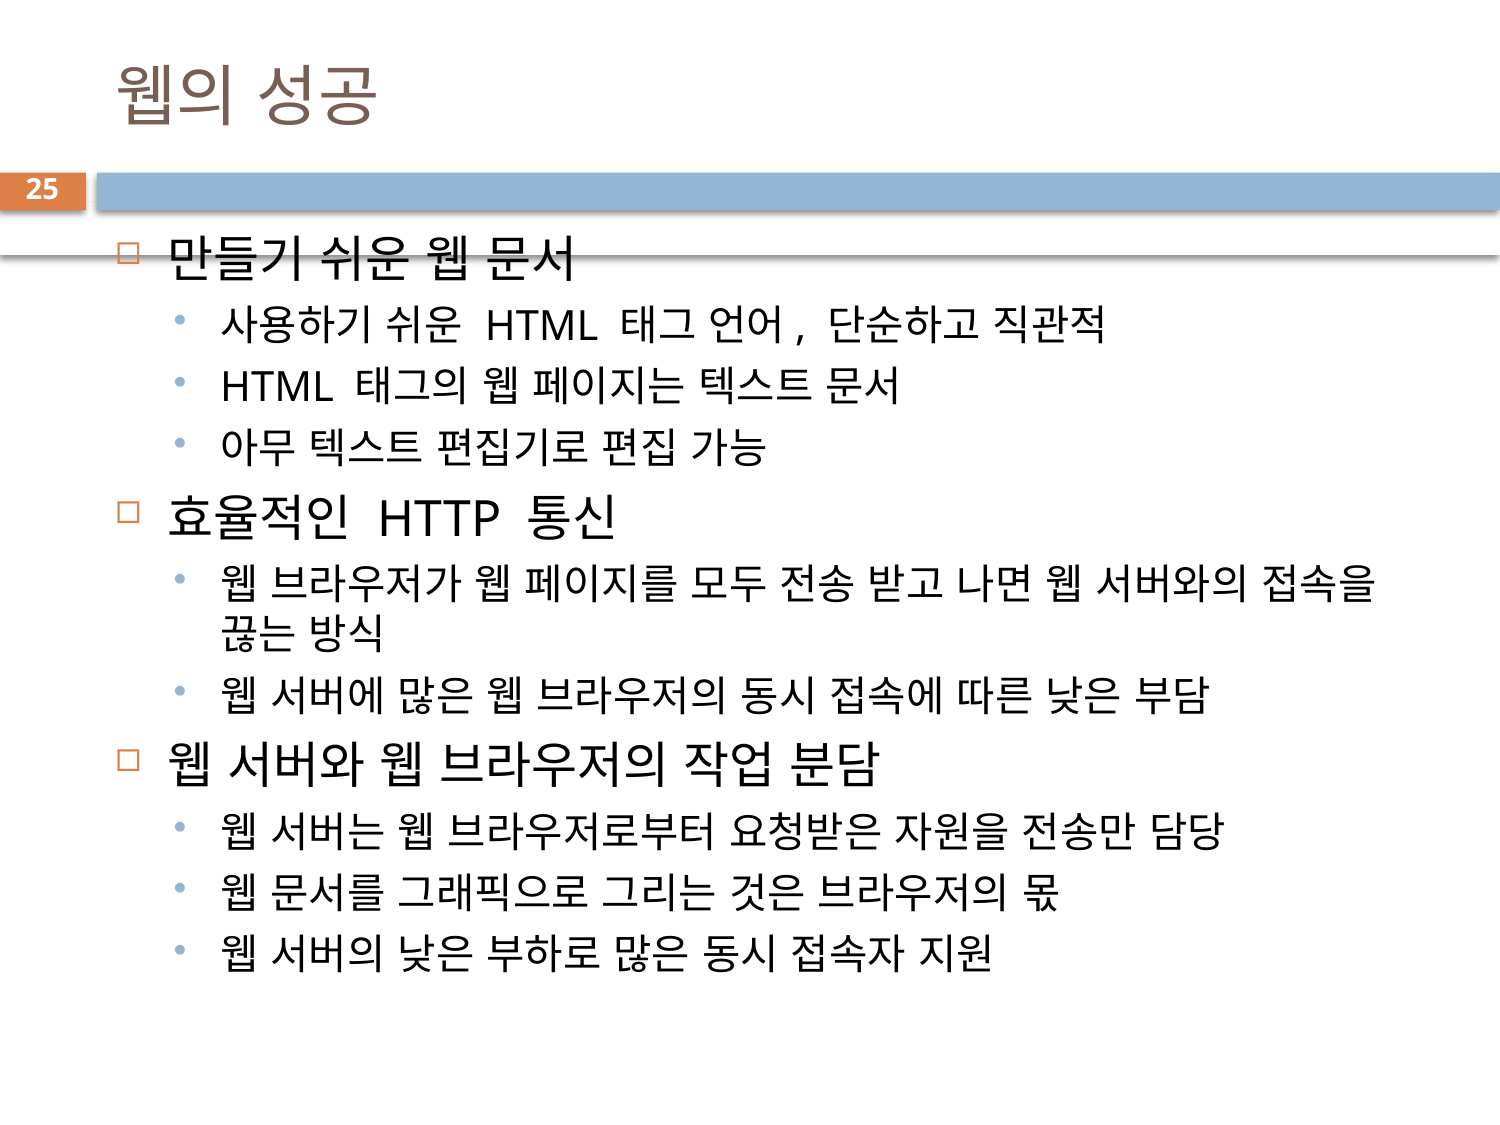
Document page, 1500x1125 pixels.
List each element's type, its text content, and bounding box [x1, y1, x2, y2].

title 웹의 성공 [100, 37, 1438, 149]
slide_number 25 [0, 170, 87, 211]
list 만들기 쉬운 웹 문서 사용하기 쉬운 HTML 태그 언어, 단순하고 직관적 HTML 태그의 웹 페이지는 텍스트 문서 아무 텍스트 편집기로 편집 가능 효율적인 HTTP 통신 웹 브라우저가 웹 페이지를 모두 전송 받고 나면 웹 서버와의 접속을 끊는 방식 웹 서버에 많은 웹 브라우저의 동시 접속에 따른 낮은 부담 웹 서버와 웹 브라우저의 작업 분담 웹 서버는 웹 브라우저로부터 요청받은 자원을 전송만 담당 웹 문서를 그래픽으로 그리는 것은 브라우저의 몫 웹 서버의 낮은 부하로 많은 동시 접속자 지원 [100, 219, 1438, 1047]
